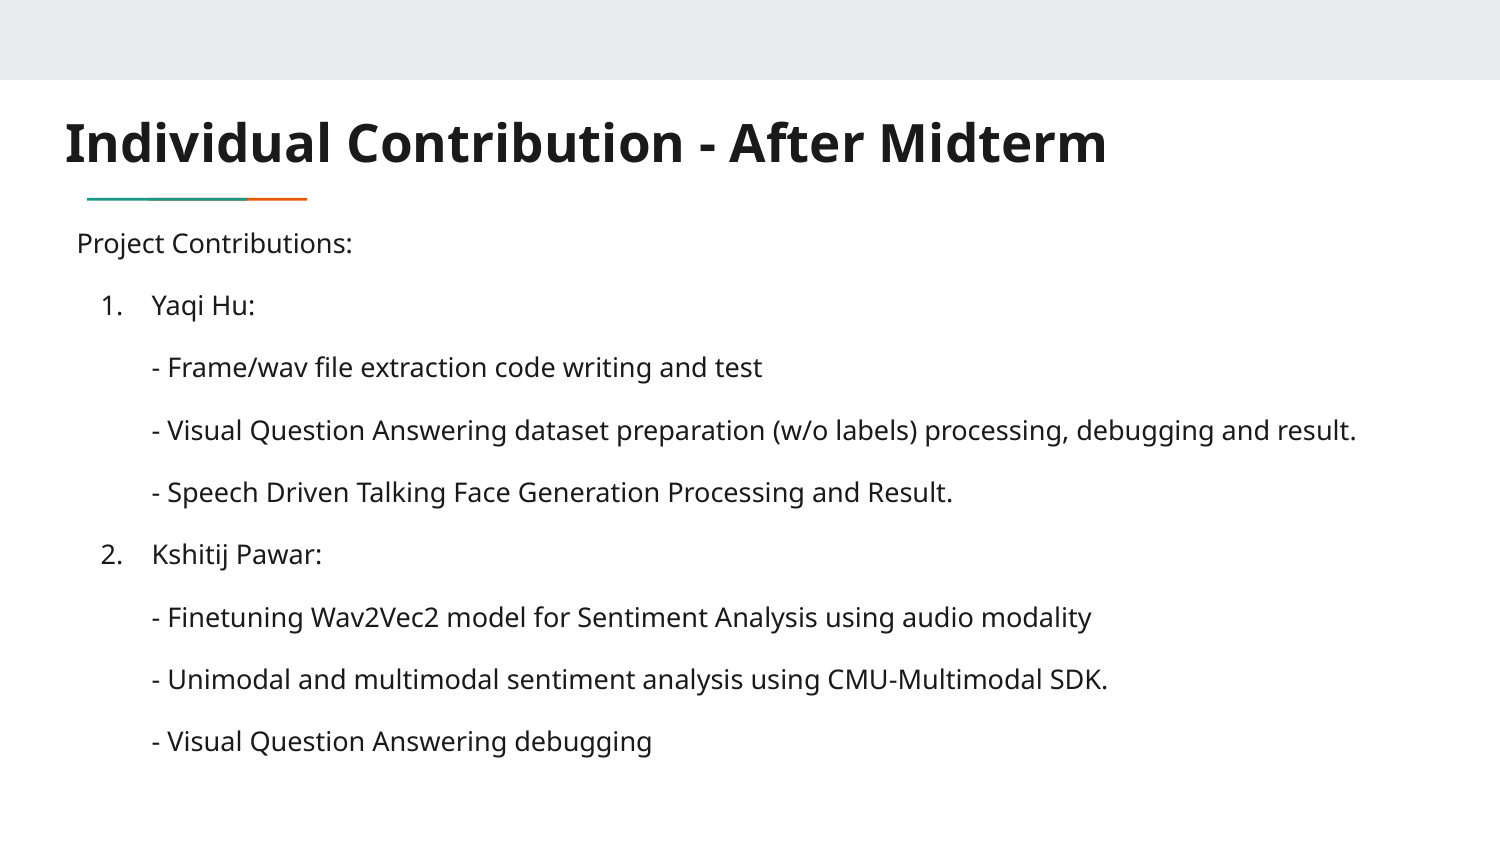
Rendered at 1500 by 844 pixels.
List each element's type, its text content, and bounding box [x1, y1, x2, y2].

title Individual Contribution - After Midterm [50, 95, 1312, 183]
text_box Project Contributions: Yaqi Hu: - Frame/wav file extraction code writing and test - Visual Question Answering dataset preparation (w/o labels) processing, debugging and result. - Speech Driven Talking Face Generation Processing and Result. Kshitij Pawar: - Finetuning Wav2Vec2 model for Sentiment Analysis using audio modality - Unimodal and multimodal sentiment analysis using CMU-Multimodal SDK. - Visual Question Answering debugging [61, 206, 1439, 838]
